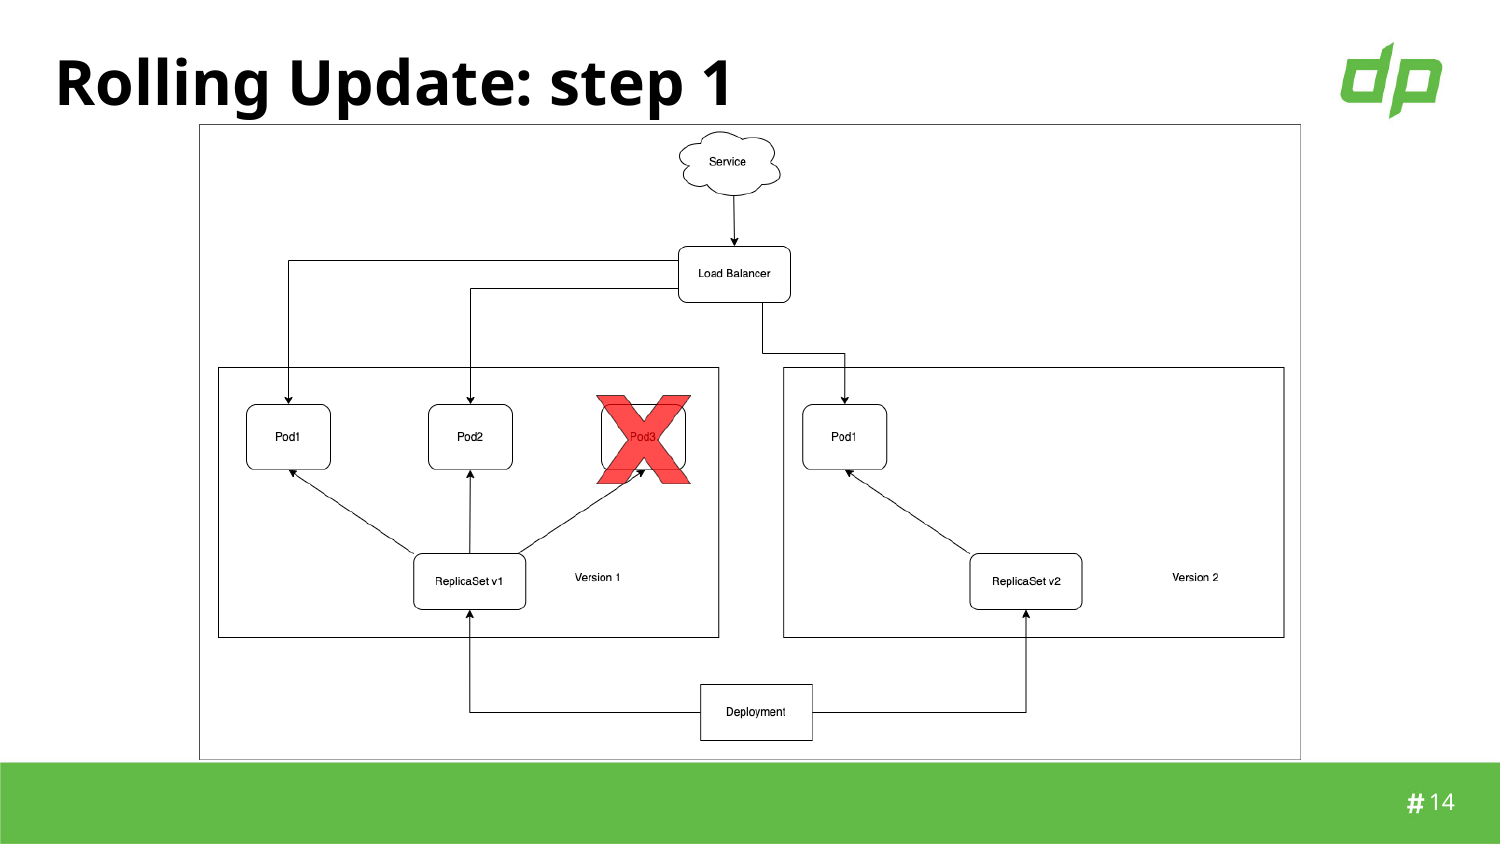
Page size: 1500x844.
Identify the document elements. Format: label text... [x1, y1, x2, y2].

picture [0, 0, 1500, 844]
slide_number ‹#› [1417, 781, 1482, 826]
title Rolling Update: step 1 [43, 37, 1279, 125]
